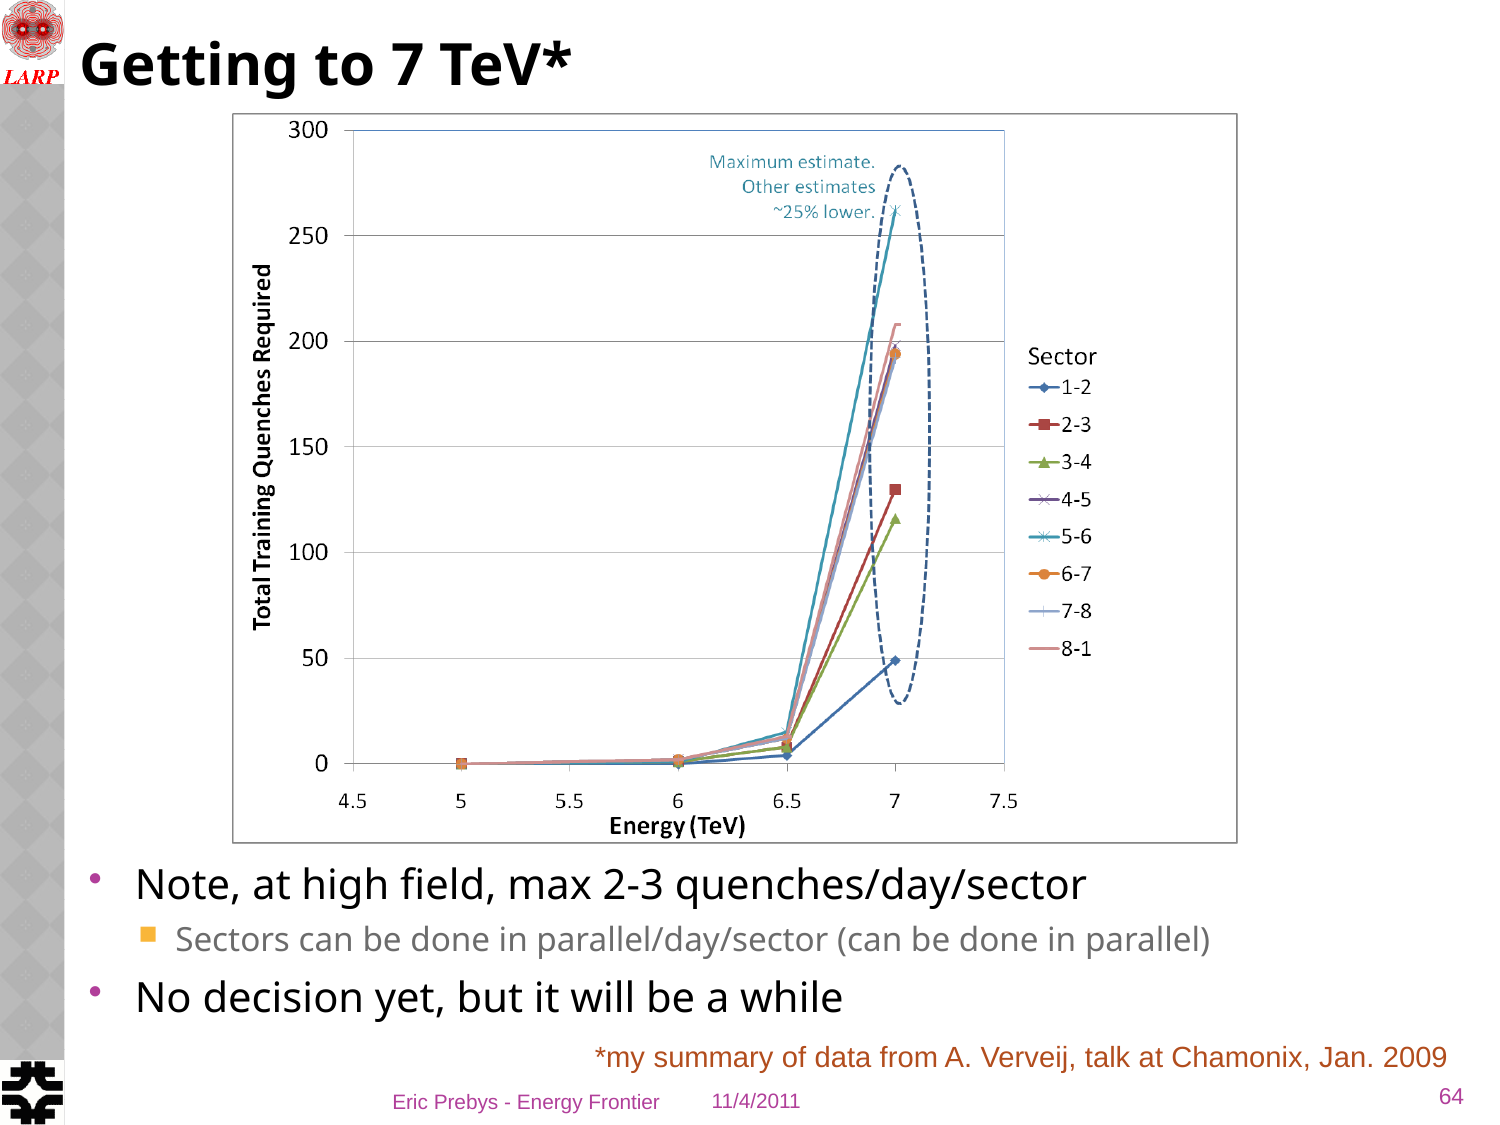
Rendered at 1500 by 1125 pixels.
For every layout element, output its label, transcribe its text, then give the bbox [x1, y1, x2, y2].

list Note, at high field, max 2-3 quenches/day/sector Sectors can be done in parallel/day/sector (can be done in parallel) No decision yet, but it will be a while [74, 849, 1446, 1007]
slide_number 64 [1367, 1071, 1465, 1110]
picture [0, 0, 64, 84]
slide_number 45 [0, 0, 65, 1125]
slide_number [696, 1075, 1025, 1114]
picture [0, 1060, 64, 1125]
title Getting to 7 TeV* [72, 24, 1428, 98]
footer Eric Prebys - Energy Frontier [75, 1075, 675, 1114]
text_box *my summary of data from A. Verveij, talk at Chamonix, Jan. 2009 [543, 1031, 1500, 1081]
picture [230, 111, 1238, 844]
